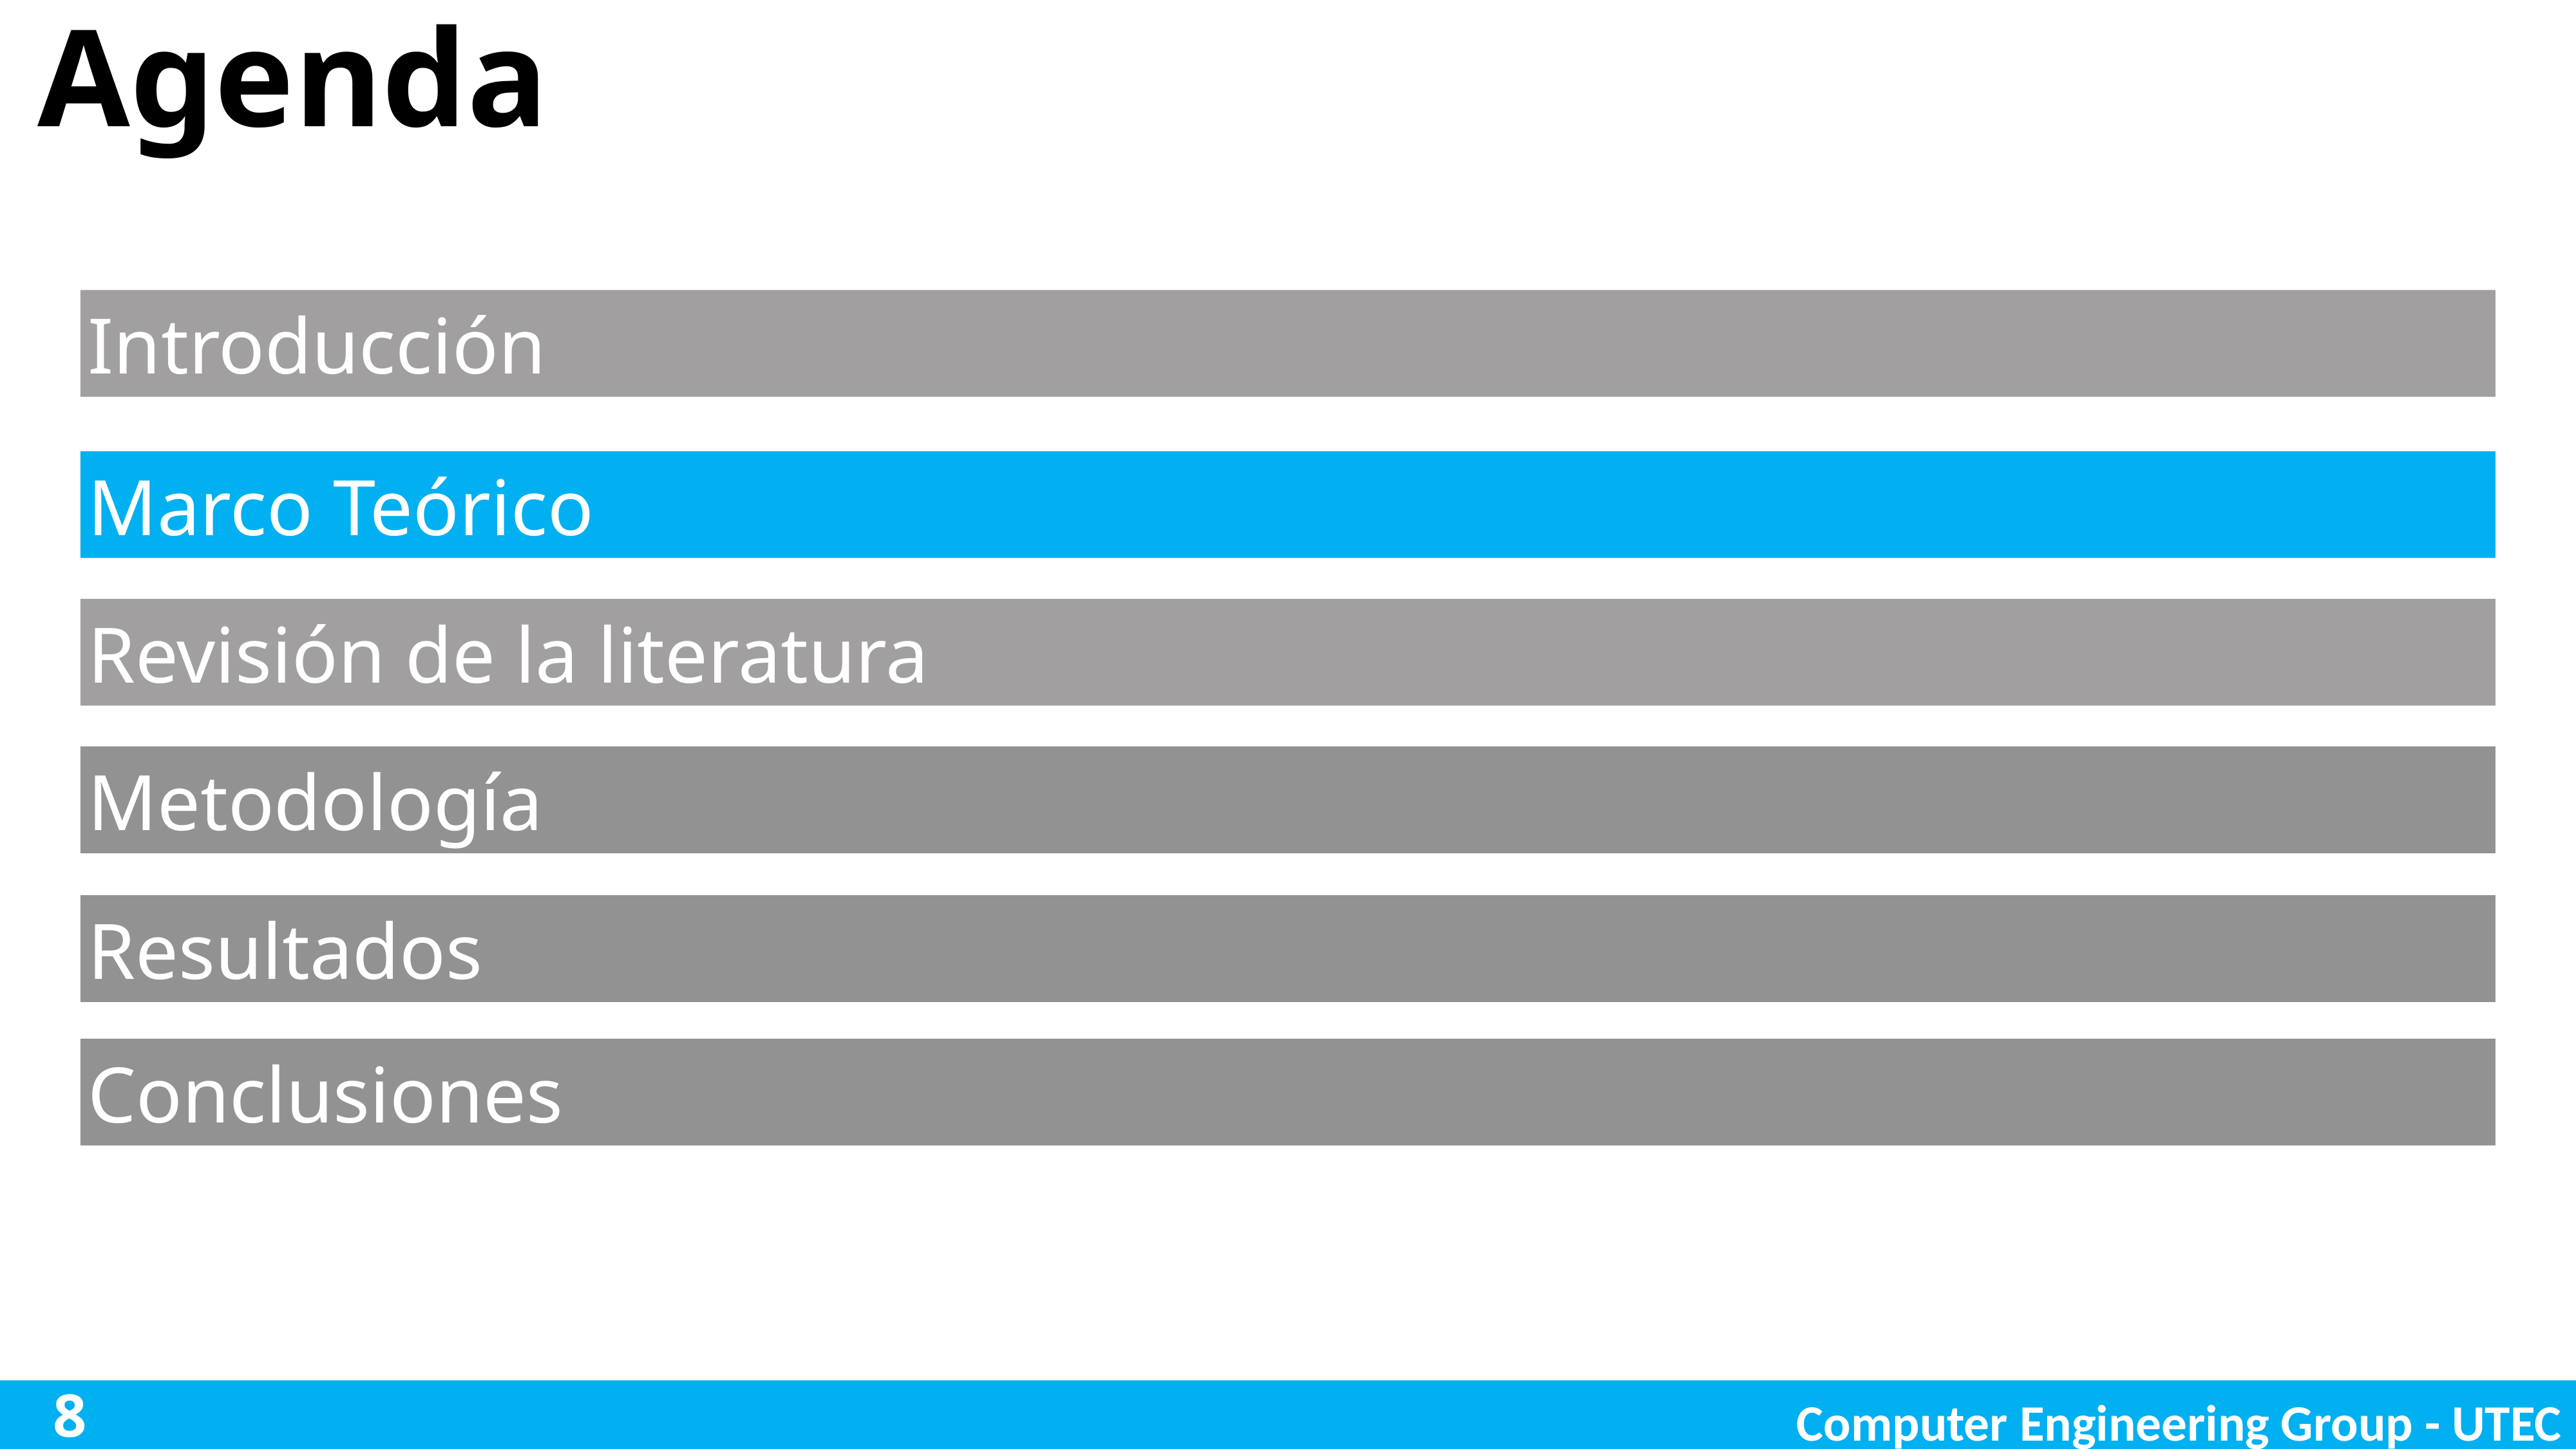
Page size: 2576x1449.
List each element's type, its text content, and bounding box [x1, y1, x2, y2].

text_box Introducción [80, 290, 2496, 397]
text_box Conclusiones [80, 1038, 2496, 1146]
text_box Metodología [80, 746, 2496, 853]
slide_number 8 [43, 1370, 96, 1449]
text_box Revisión de la literatura [80, 598, 2496, 706]
text_box Resultados [80, 895, 2496, 1002]
text_box Marco Teórico [80, 451, 2496, 558]
title Agenda [30, 0, 1857, 191]
